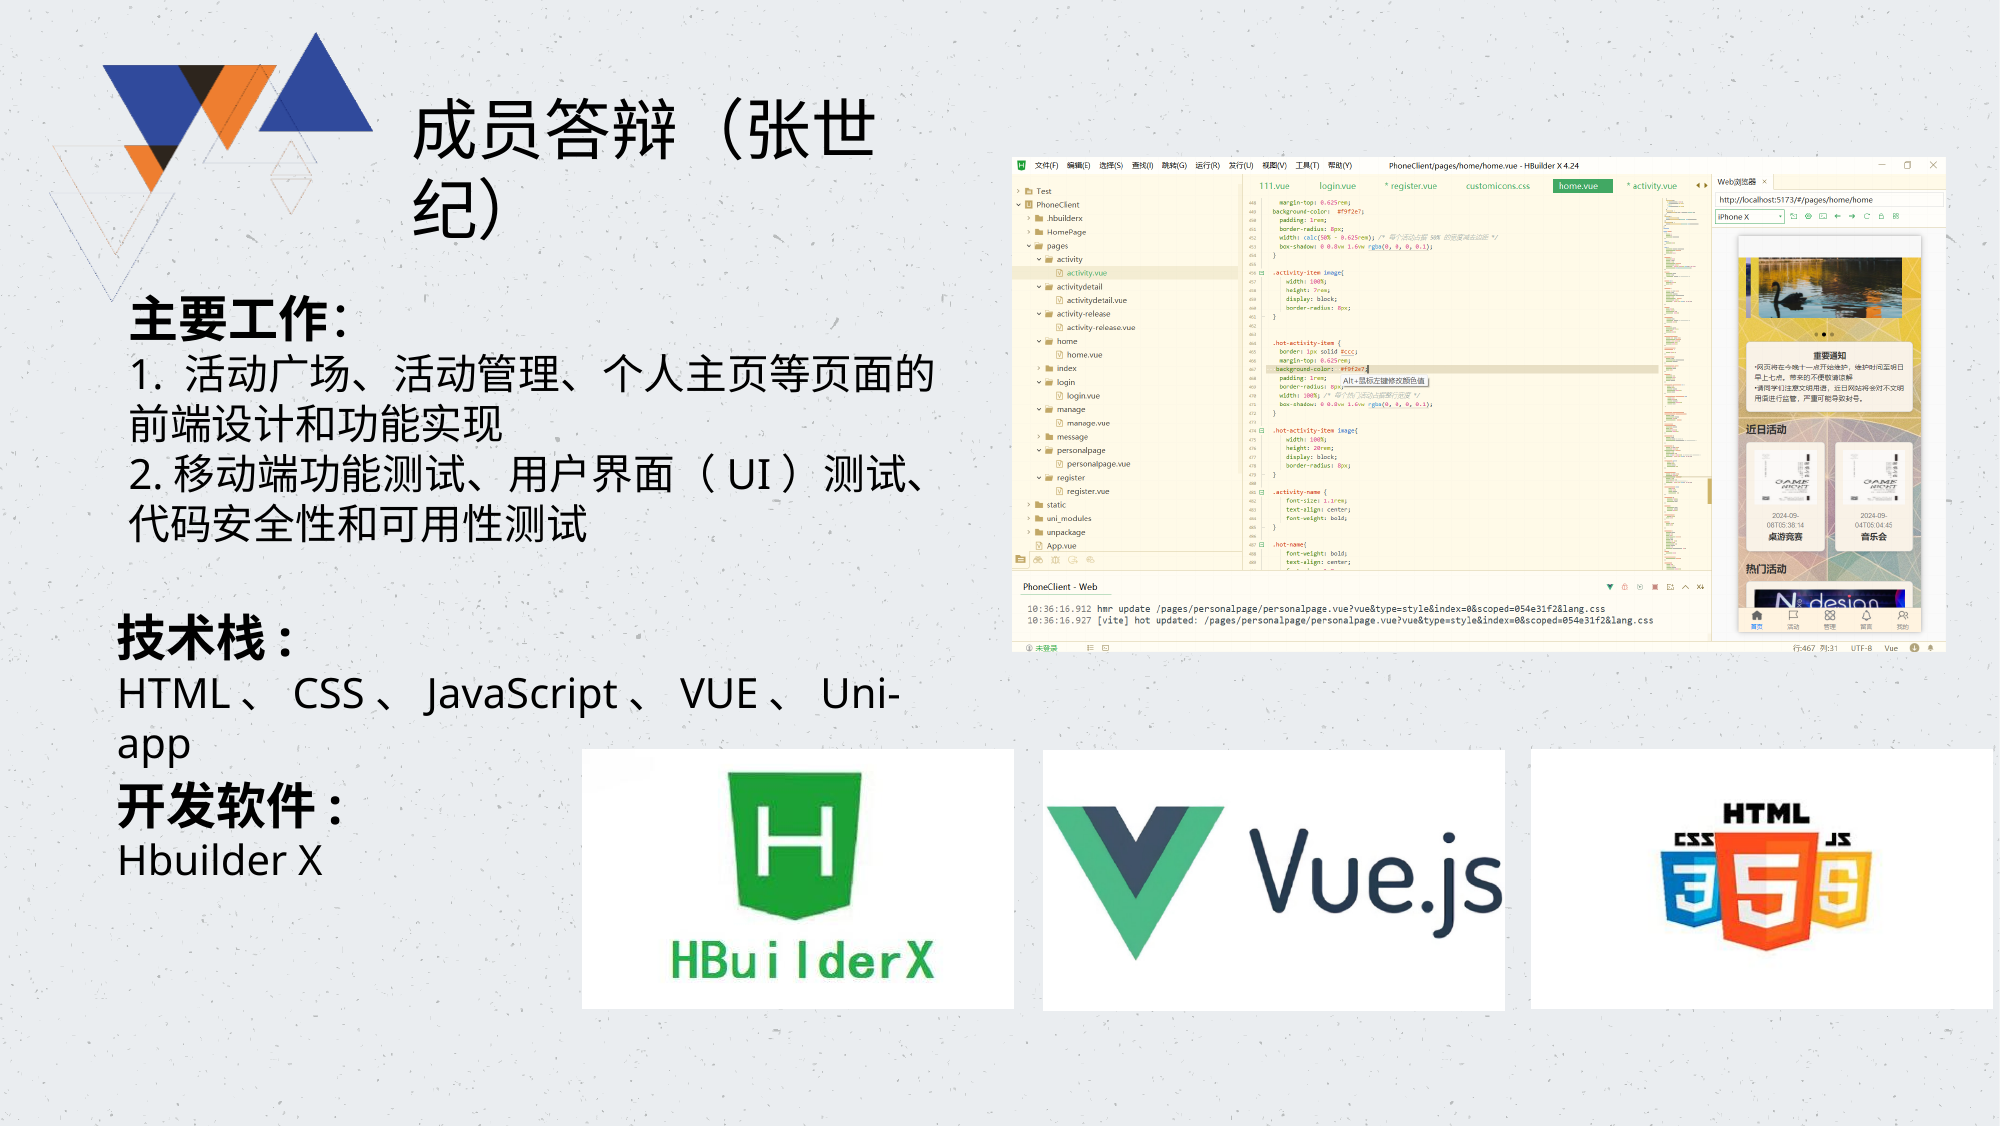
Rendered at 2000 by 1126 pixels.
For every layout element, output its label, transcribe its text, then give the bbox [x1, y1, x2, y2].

text_box 开发软件: Hbuilder X [102, 766, 582, 892]
text_box 主要工作： 1. 活动广场、活动管理、个人主页等页面的前端设计和功能实现 2.移动端功能测试、用户界面（UI）测试、代码安全性和可用性测试 [113, 280, 977, 556]
text_box 技术栈: HTML、CSS、JavaScript、VUE、Uni-app [102, 599, 941, 766]
picture [0, 0, 2000, 1126]
text_box 成员答辩（张世纪） [396, 80, 1012, 255]
